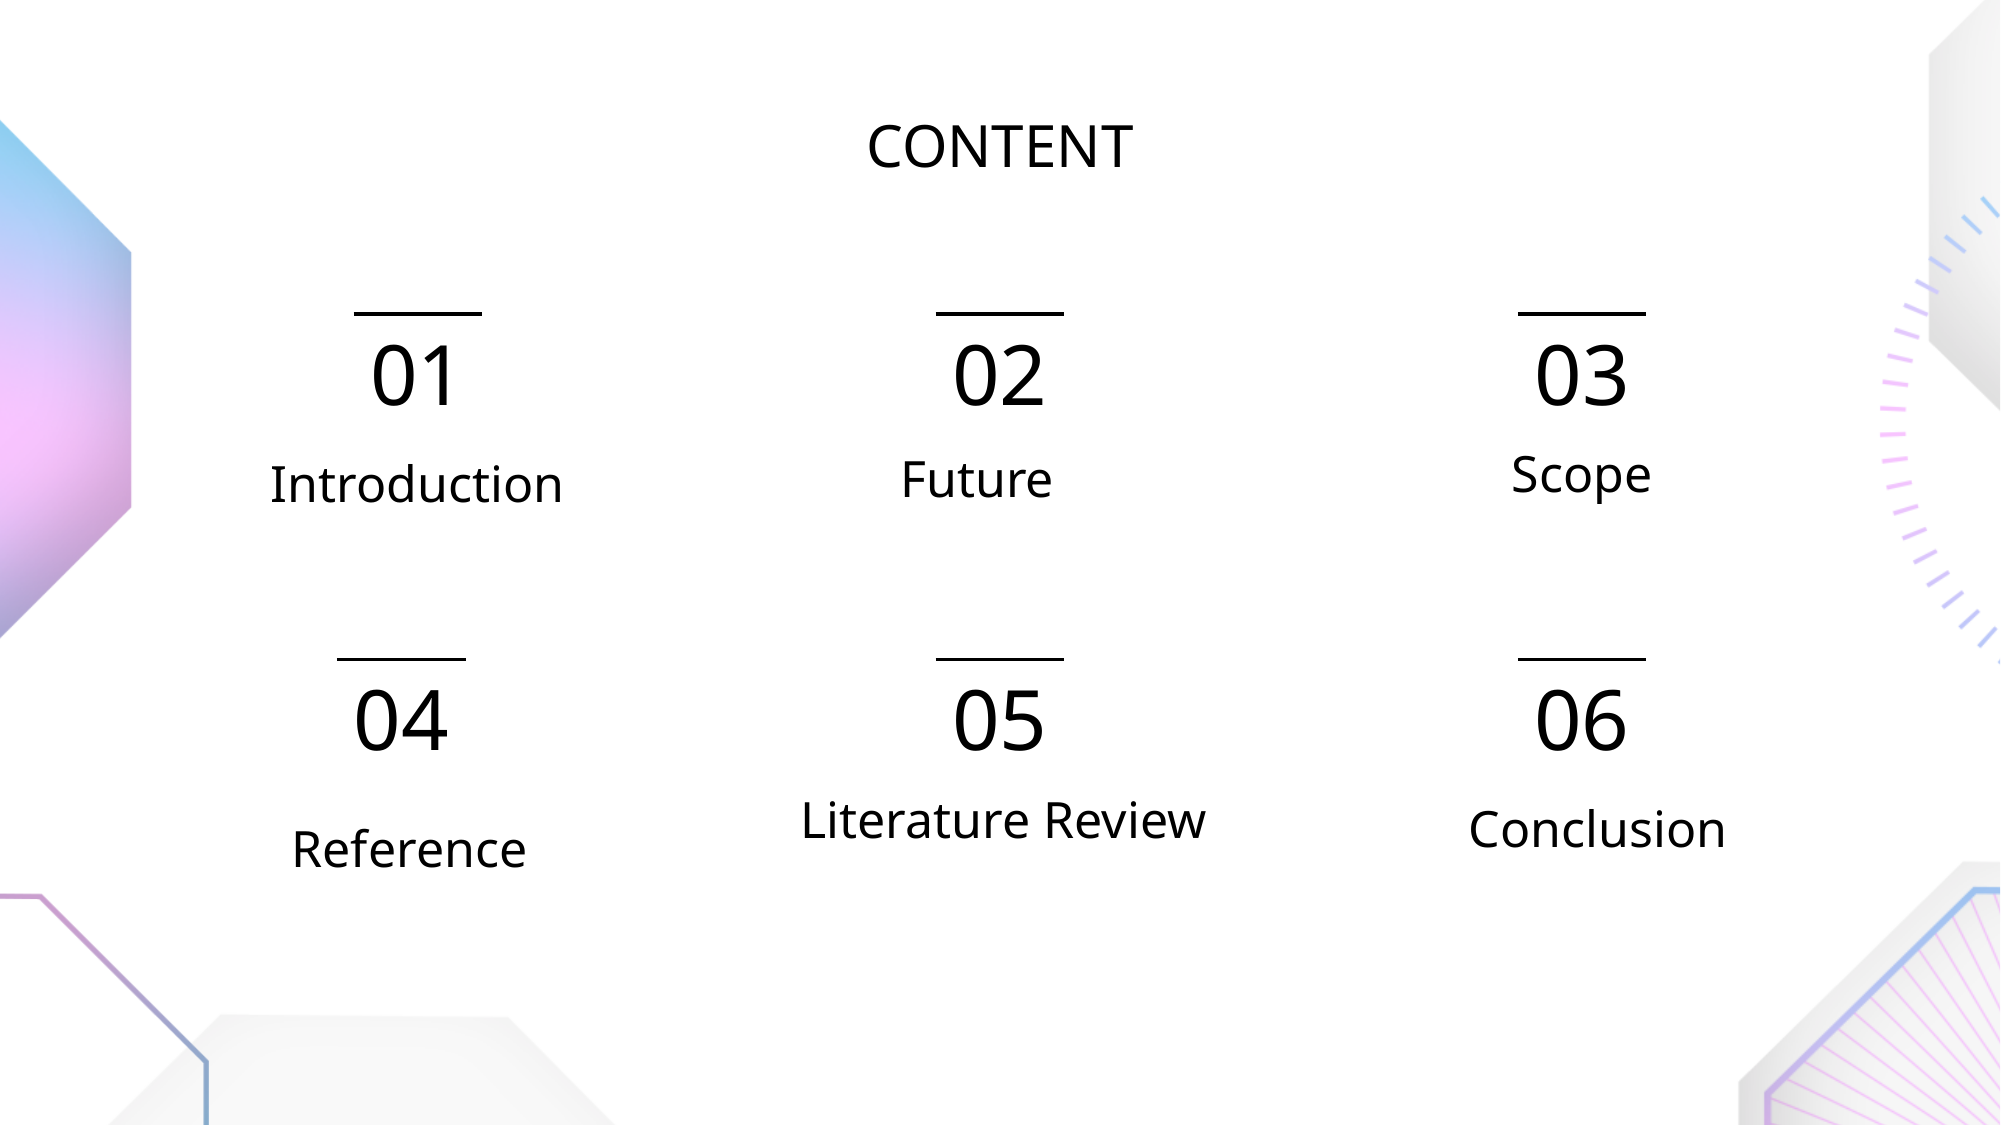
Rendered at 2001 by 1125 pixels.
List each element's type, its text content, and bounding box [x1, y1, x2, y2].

title 02 [919, 345, 1081, 366]
subtitle Scope [1329, 361, 1835, 523]
title 03 [1501, 345, 1663, 361]
picture [1724, 850, 2001, 1125]
subtitle Reference [157, 736, 662, 898]
picture [0, 63, 135, 697]
subtitle Future [725, 366, 1230, 528]
title 05 [919, 690, 1081, 707]
picture [0, 884, 724, 1125]
title 04 [320, 690, 482, 736]
subtitle Conclusion [1346, 716, 1851, 878]
title 01 [337, 345, 499, 372]
picture [1865, 0, 2001, 740]
title CONTENT [157, 97, 1843, 223]
subtitle Introduction [165, 372, 670, 533]
subtitle Literature Review [751, 707, 1256, 869]
title 06 [1501, 690, 1663, 716]
